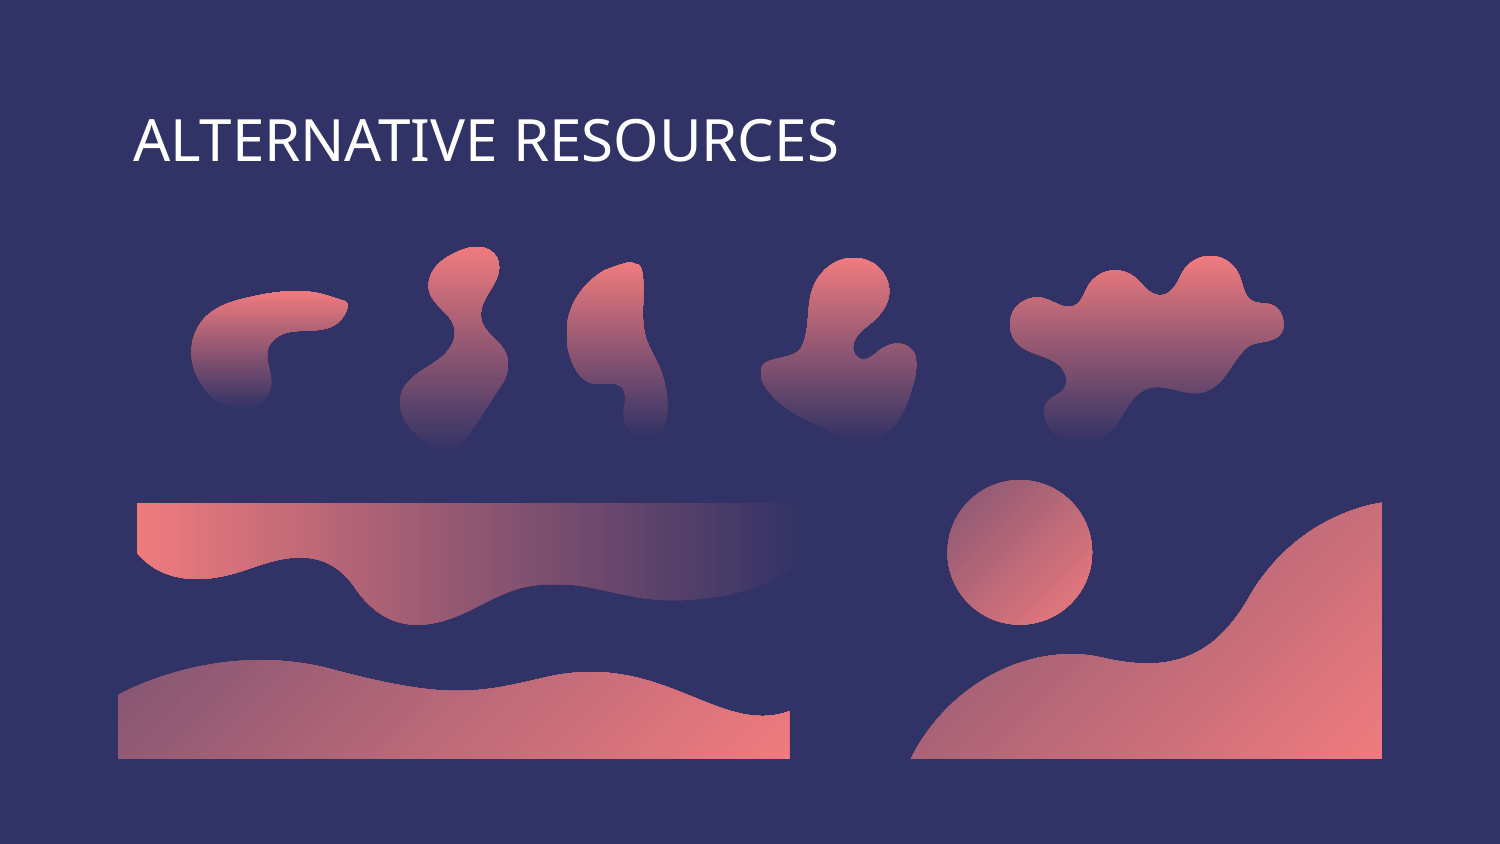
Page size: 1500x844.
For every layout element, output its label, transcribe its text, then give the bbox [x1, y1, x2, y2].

text_box [137, 502, 809, 625]
text_box [760, 257, 918, 443]
text_box [399, 246, 509, 454]
text_box [910, 502, 1382, 759]
text_box [191, 291, 348, 410]
title ALTERNATIVE RESOURCES [118, 88, 1382, 183]
text_box [566, 261, 668, 439]
text_box [947, 480, 1093, 625]
text_box [118, 660, 790, 759]
text_box [1009, 255, 1284, 445]
